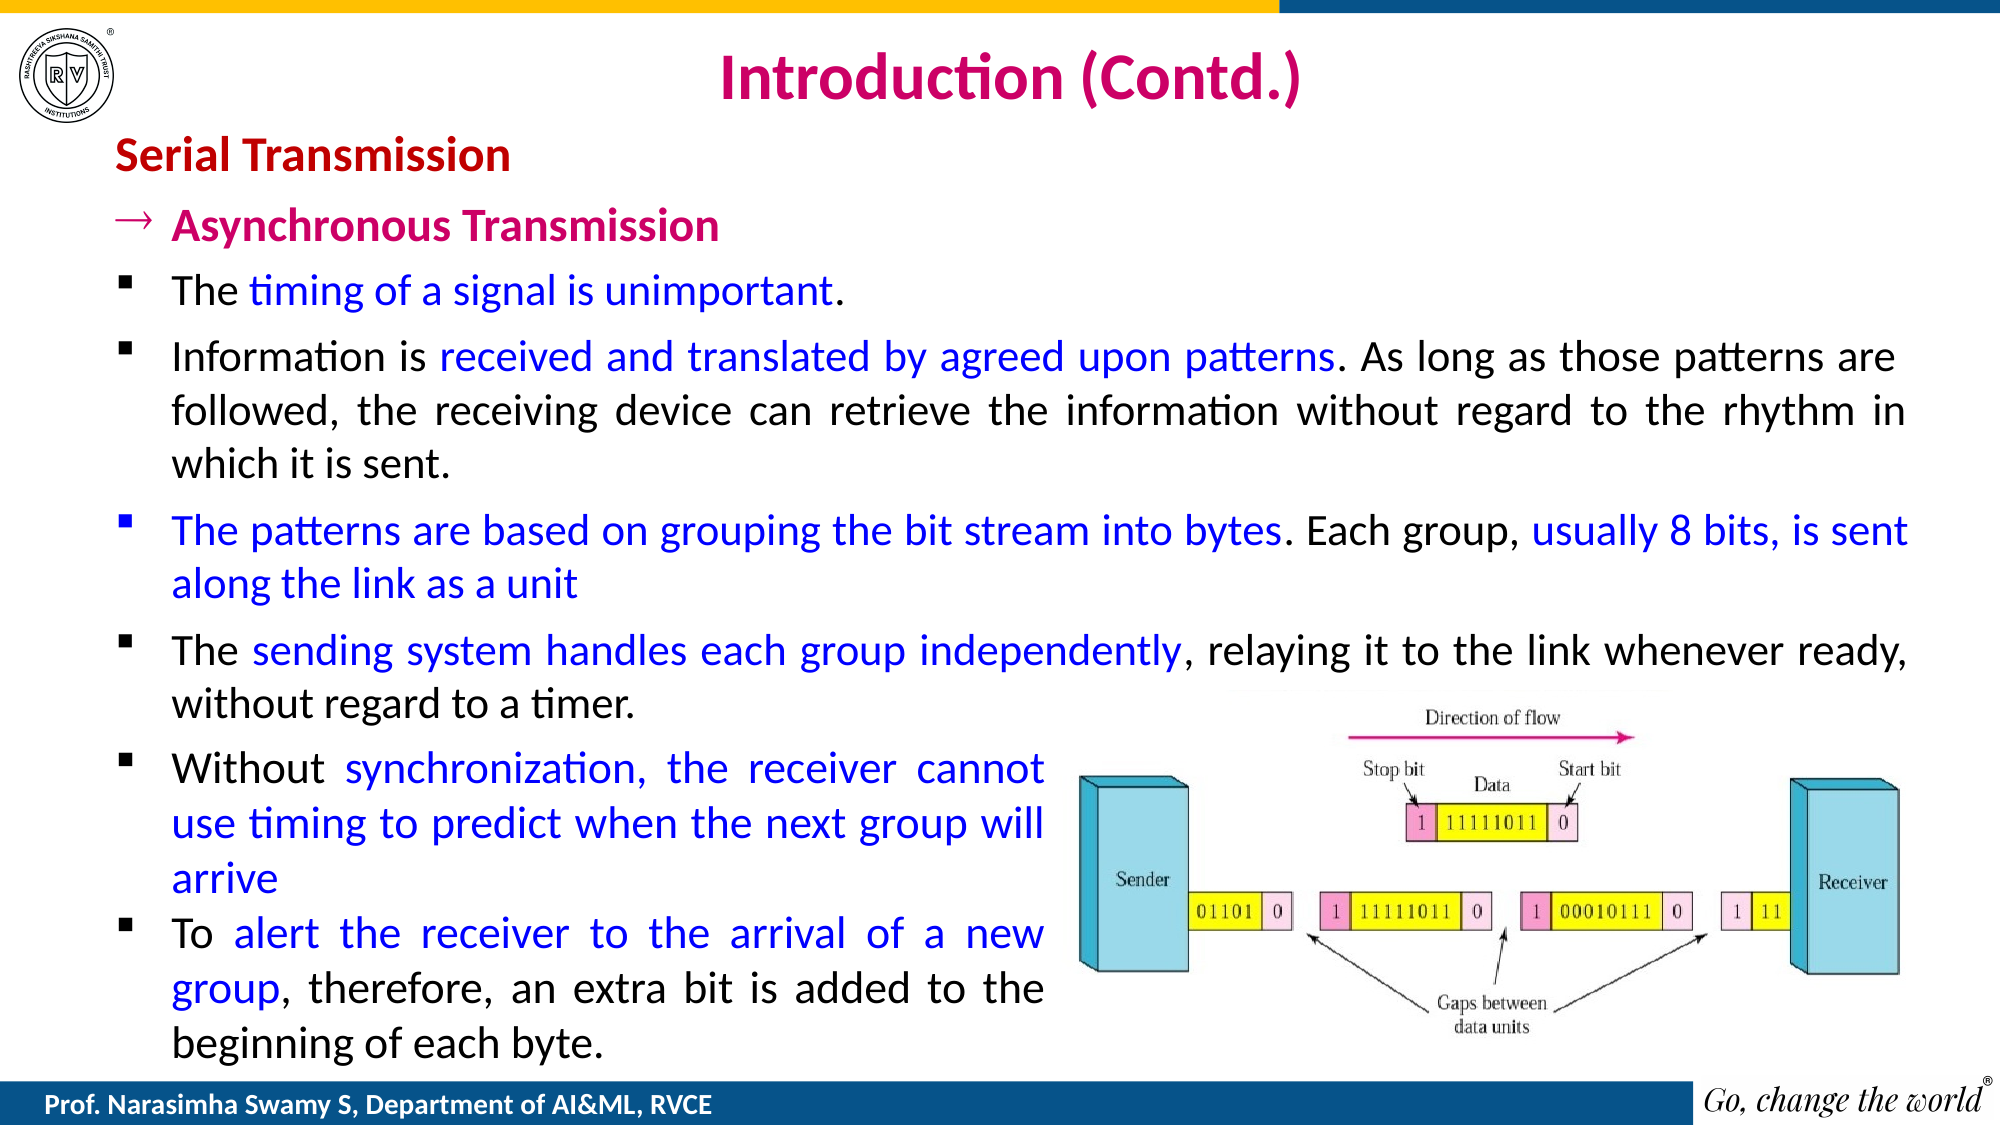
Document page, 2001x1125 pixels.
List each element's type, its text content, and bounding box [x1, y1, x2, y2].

text_box Without synchronization, the receiver cannot use timing to predict when the next group will arrive To alert the receiver to the arrival of a new group, therefore, an extra bit is added to the beginning of each byte. [100, 730, 1061, 1076]
text_box The timing of a signal is unimportant. Information is received and translated by agreed upon patterns. As long as those patterns are followed, the receiving device can retrieve the information without regard to the rhythm in which it is sent. The patterns are based on grouping the bit stream into bytes. Each group, usually 8 bits, is sent along the link as a unit The sending system handles each group independently, relaying it to the link whenever ready, without regard to a timer. [100, 253, 1924, 730]
title Introduction (Contd.) [137, 27, 1887, 114]
picture [1060, 690, 1924, 1062]
picture [19, 28, 114, 123]
text_box Serial Transmission Asynchronous Transmission [100, 114, 1900, 253]
picture [1701, 1075, 1994, 1120]
